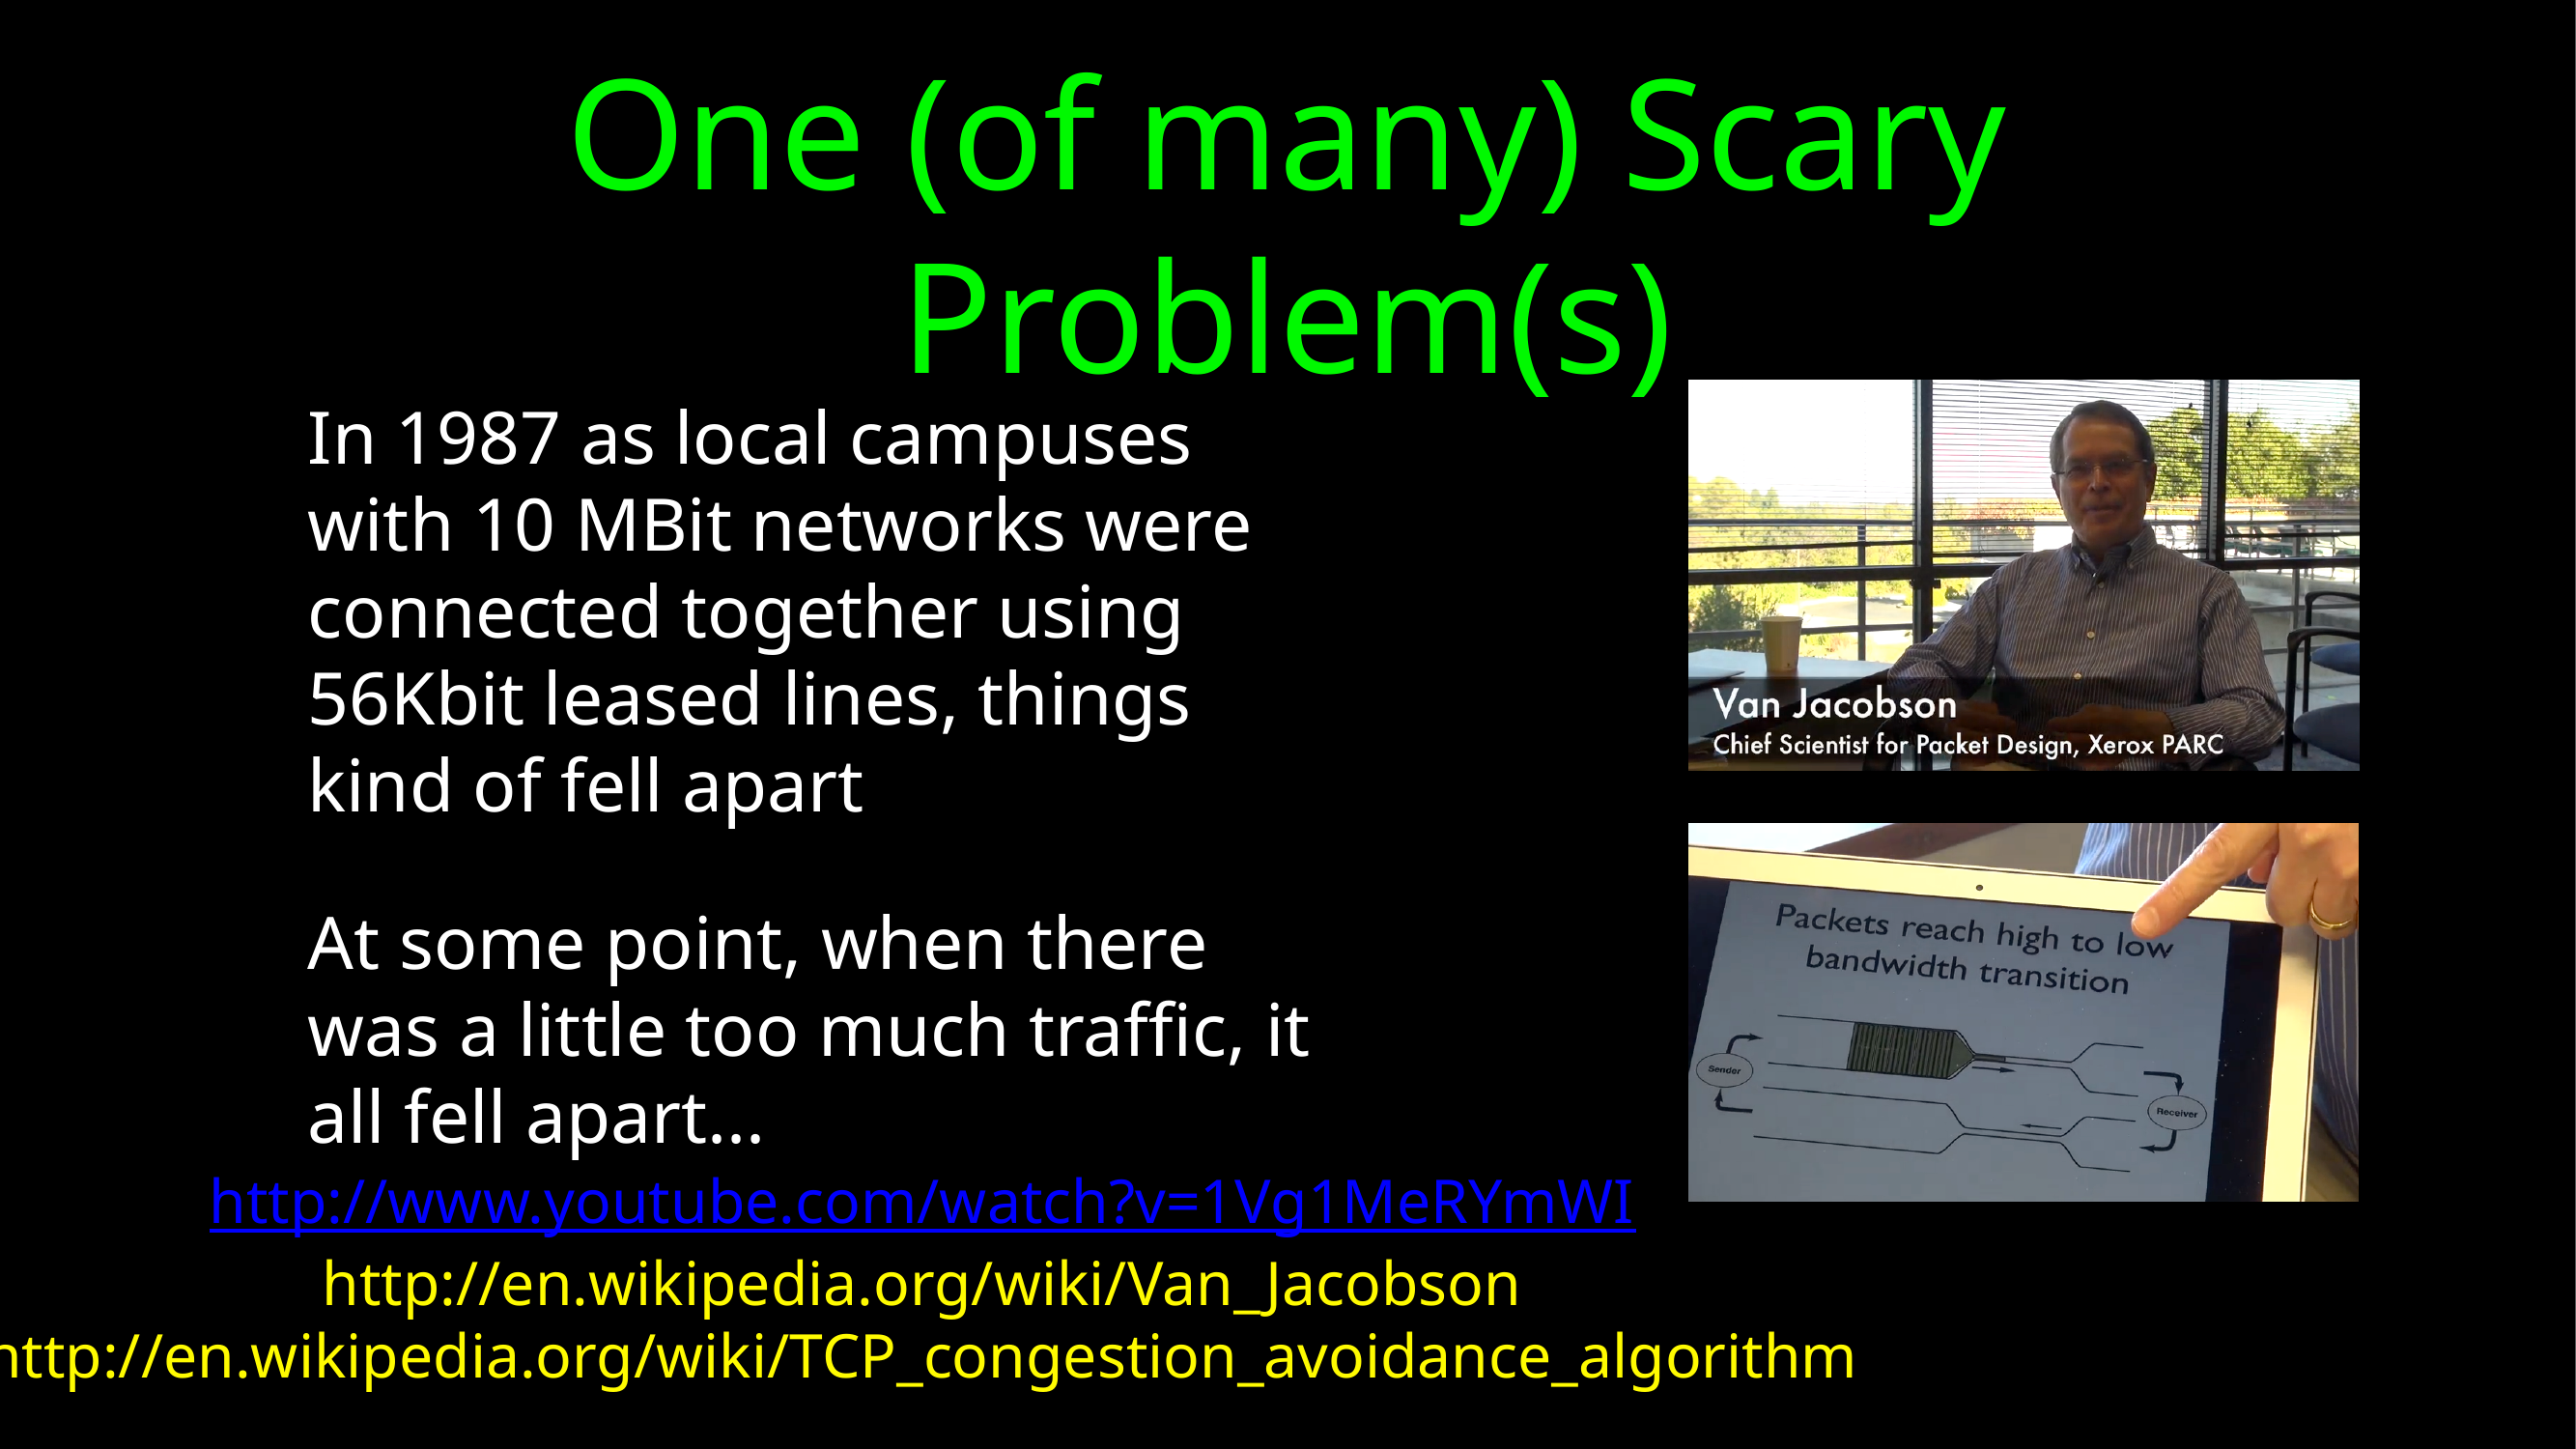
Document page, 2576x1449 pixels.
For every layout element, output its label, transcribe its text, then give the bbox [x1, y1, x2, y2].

title One (of many) Scary Problem(s) [183, 38, 2392, 404]
picture [1688, 822, 2359, 1202]
picture [1688, 380, 2360, 772]
text_box http://www.youtube.com/watch?v=1Vg1MeRYmWI http://en.wikipedia.org/wiki/Van_Jacobson http://en.wikipedia.org/wiki/TCP_congestion_avoidance_algorithm [0, 1155, 1869, 1399]
list In 1987 as local campuses with 10 MBit networks were connected together using 56Kbit leased lines, things kind of fell apart At some point, when there was a little too much traffic, it all fell apart... [183, 412, 1337, 1138]
